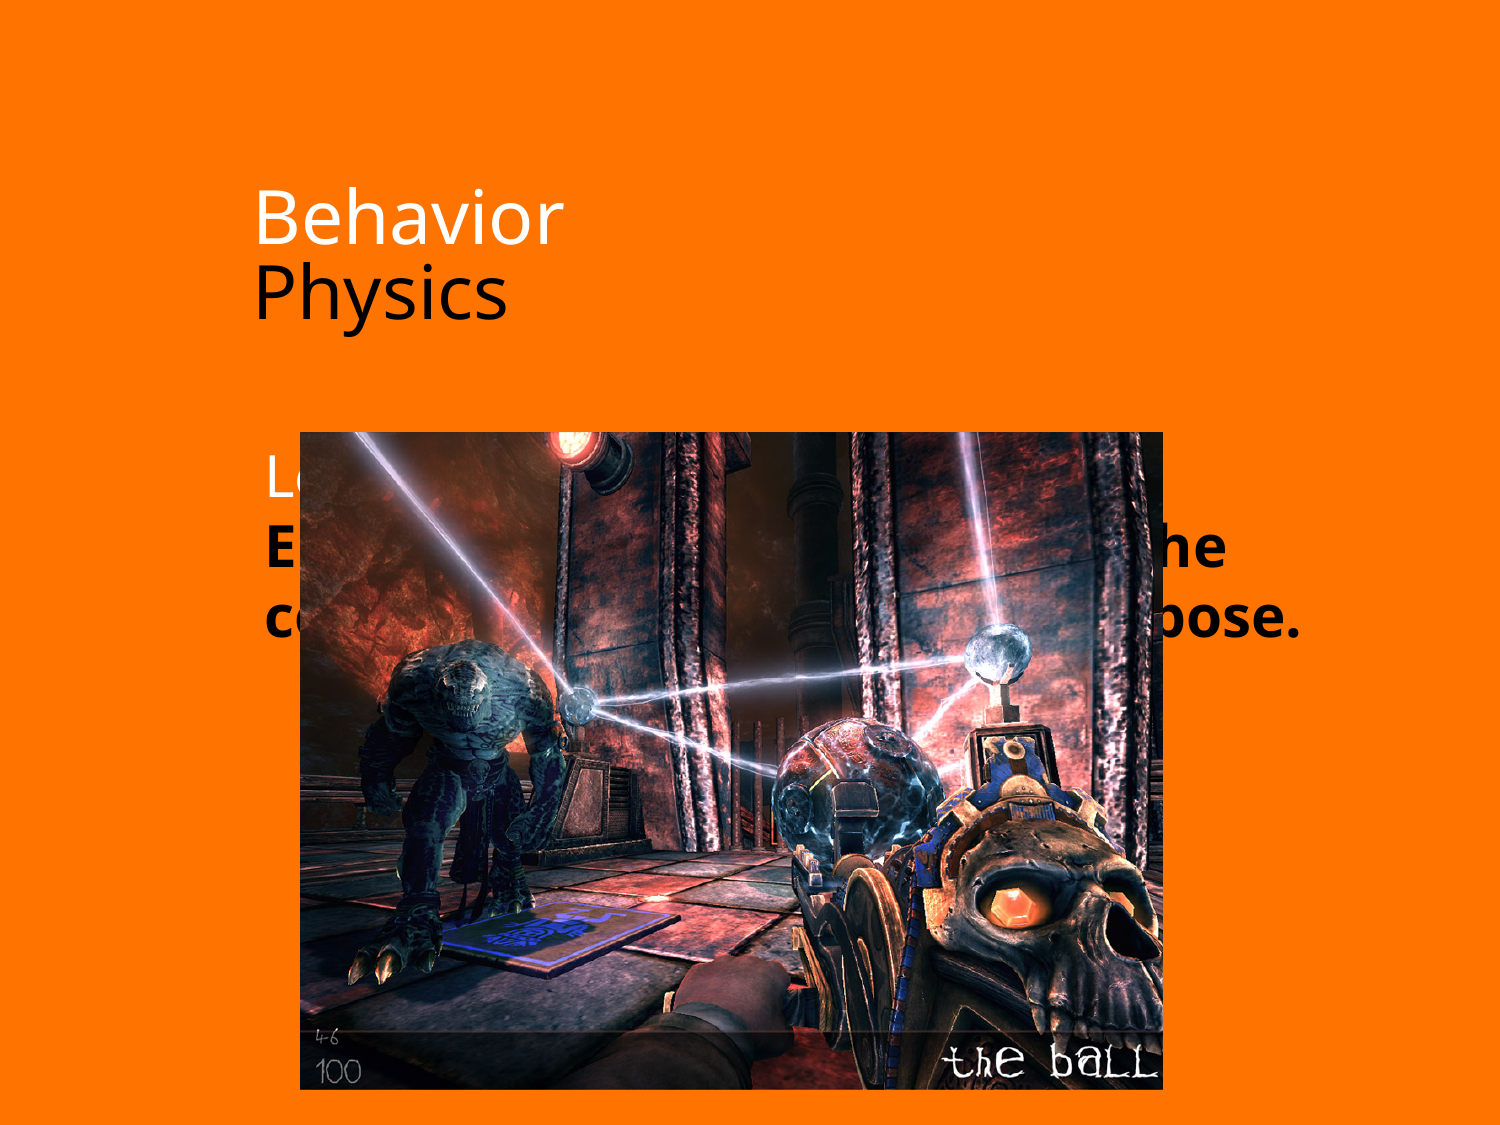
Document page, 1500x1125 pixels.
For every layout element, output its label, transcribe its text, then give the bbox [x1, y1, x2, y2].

picture [299, 431, 1163, 1091]
text_box Physics [237, 237, 1438, 343]
text_box Behavior [237, 162, 1225, 237]
text_box Level Design Ensuring a hole in the floor is the correct size for the correct purpose. [1163, 432, 1450, 657]
text_box Level Design Ensuring a hole in the floor is the correct size for the correct purpose. [249, 432, 297, 657]
